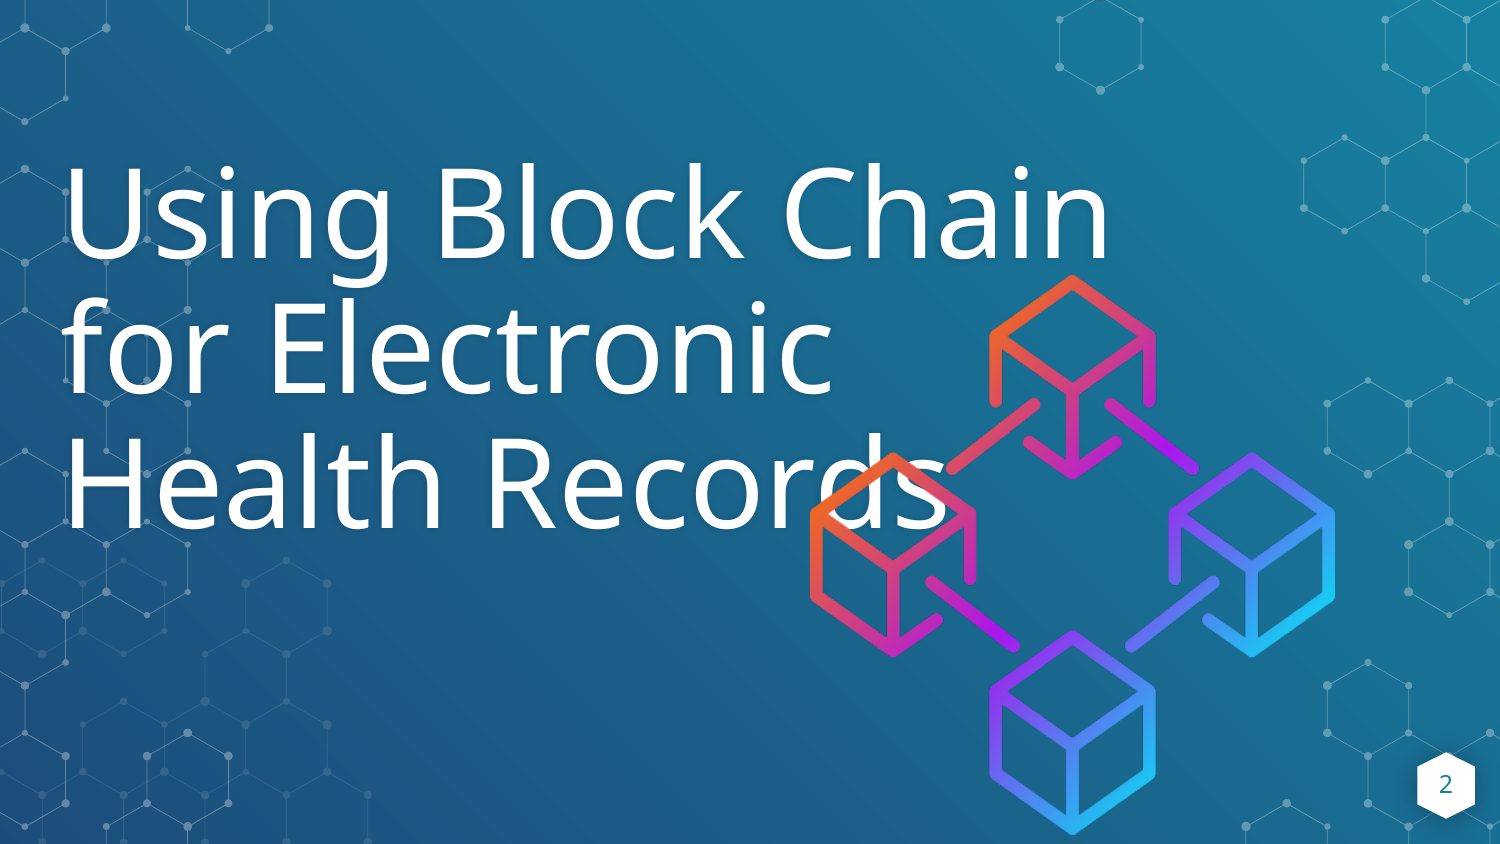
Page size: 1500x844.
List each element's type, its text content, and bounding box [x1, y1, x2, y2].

slide_number 2 [1417, 752, 1475, 819]
picture [810, 275, 1336, 836]
title Using Block Chain for Electronic Health Records [60, 33, 1179, 556]
